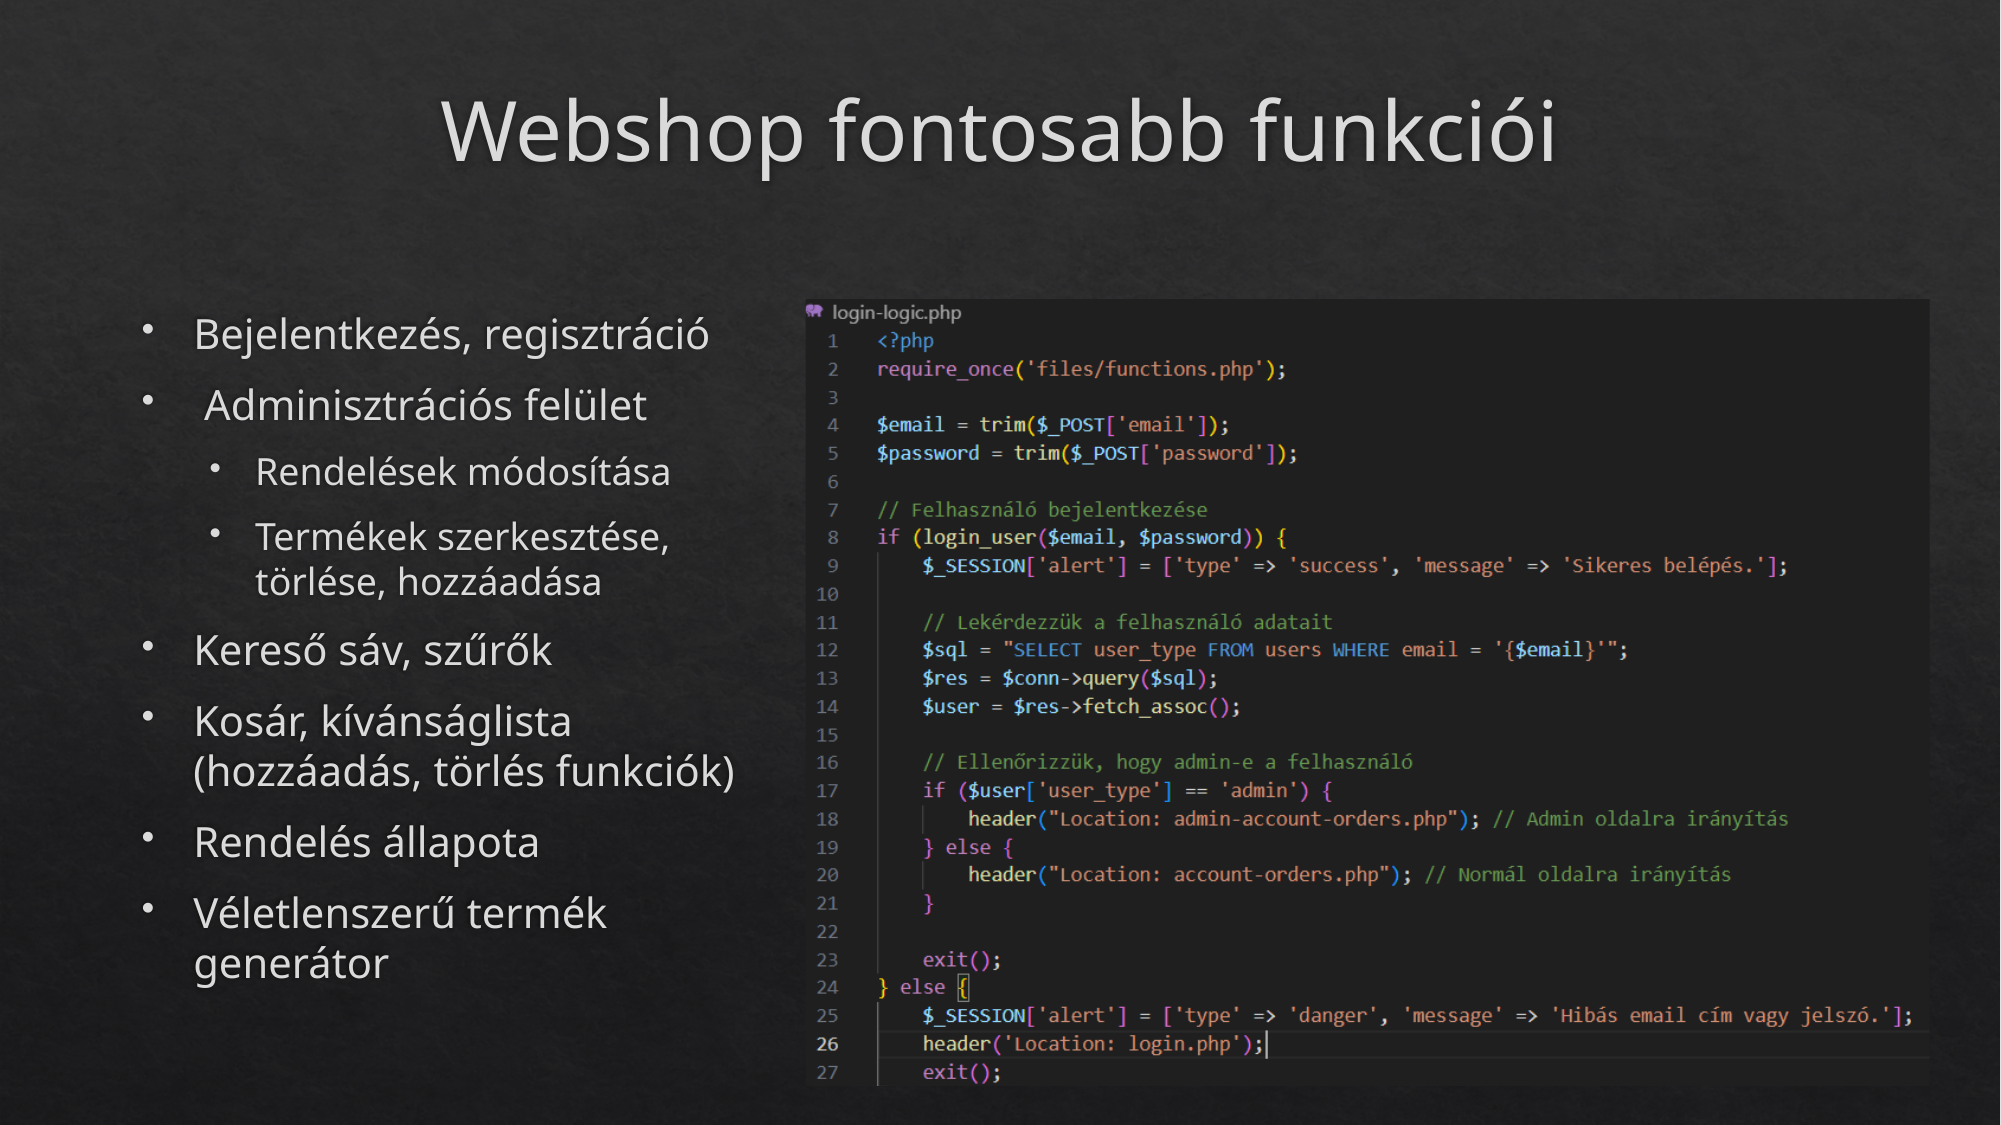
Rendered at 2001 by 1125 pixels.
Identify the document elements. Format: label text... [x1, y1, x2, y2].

list Bejelentkezés, regisztráció Adminisztrációs felület Rendelések módosítása Termékek szerkesztése, törlése, hozzáadása Kereső sáv, szűrők Kosár, kívánságlista (hozzáadás, törlés funkciók) Rendelés állapota Véletlenszerű termék generátor [122, 299, 806, 1114]
title Webshop fontosabb funkciói [150, 48, 1850, 209]
picture [805, 299, 1930, 1086]
